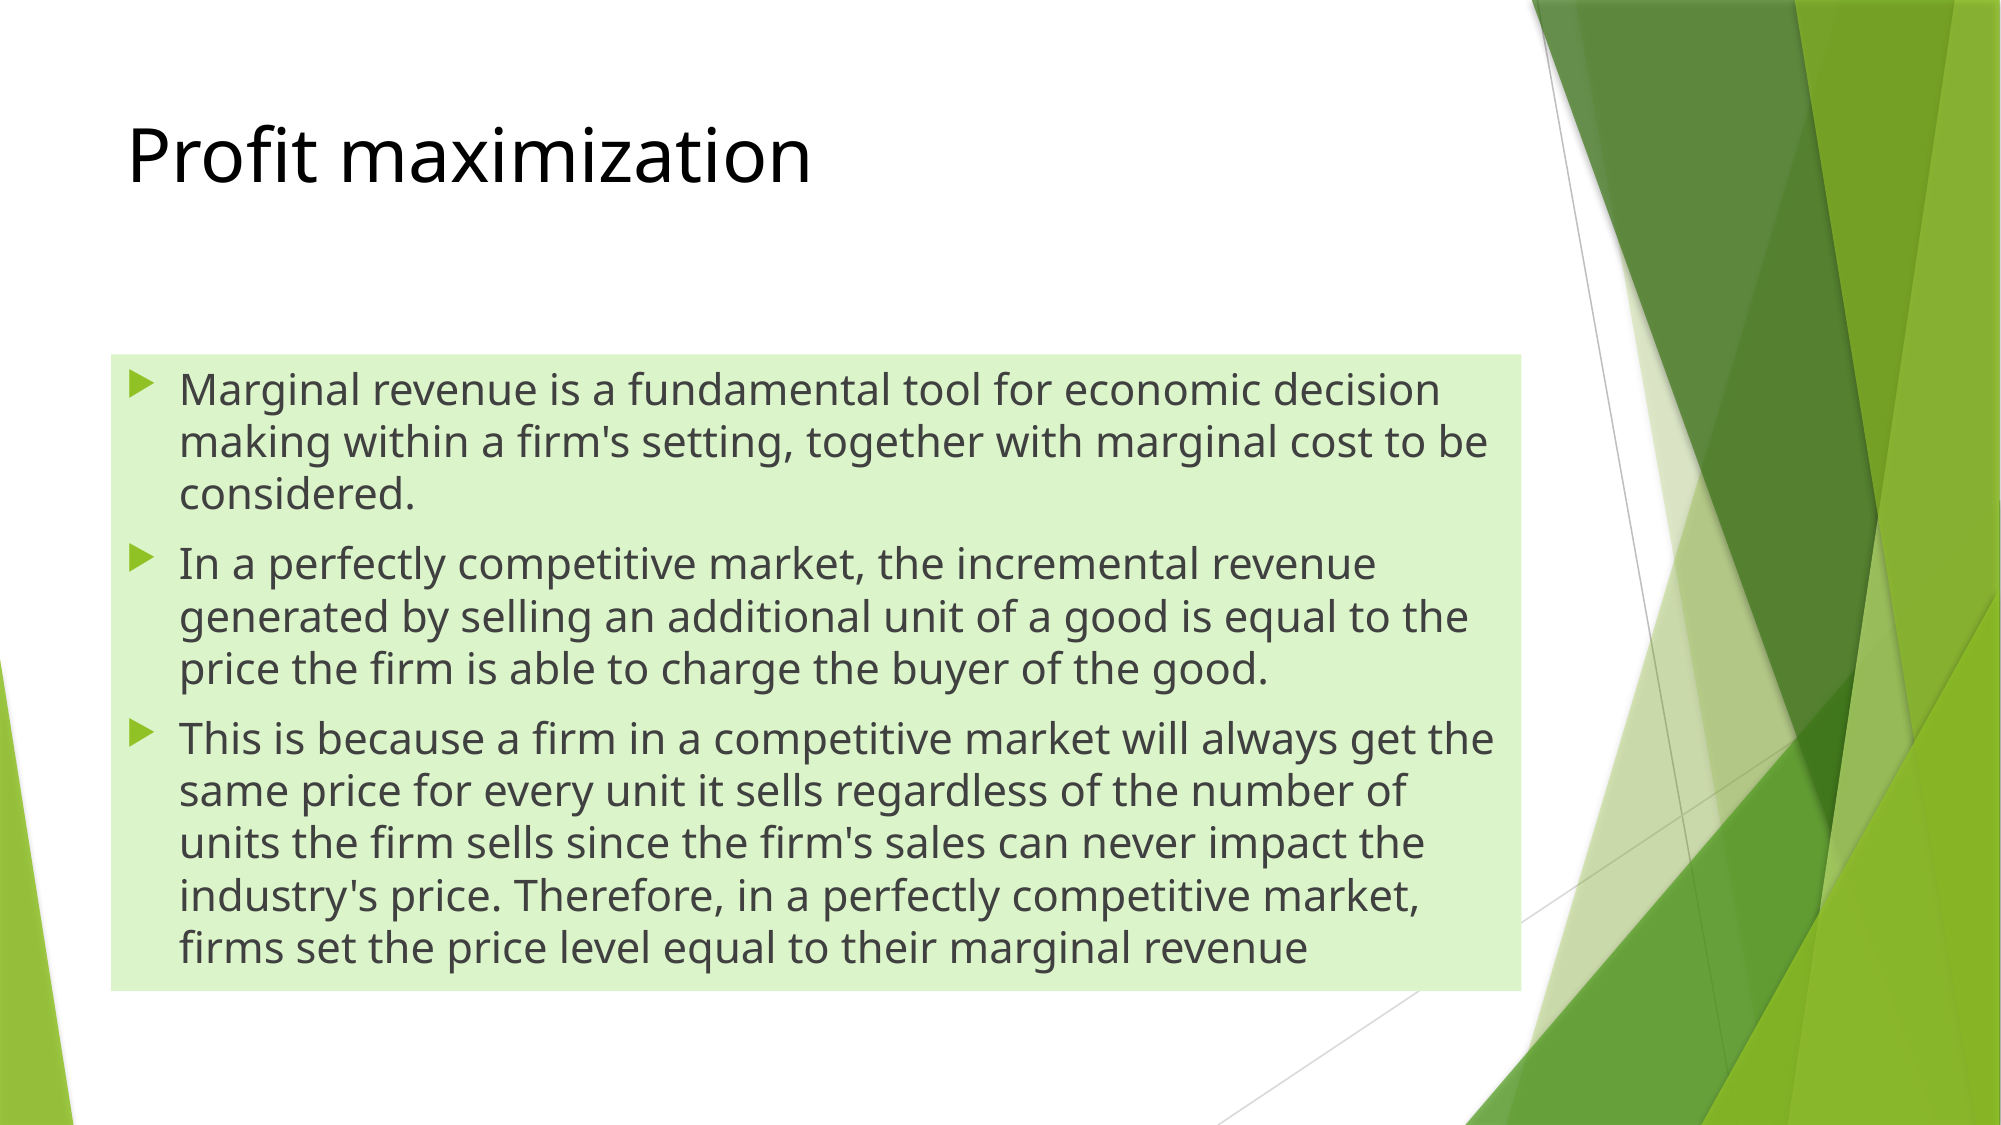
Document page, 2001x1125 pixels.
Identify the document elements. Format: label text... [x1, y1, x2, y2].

title Profit maximization [111, 99, 1522, 317]
list Marginal revenue is a fundamental tool for economic decision making within a firm's setting, together with marginal cost to be considered. In a perfectly competitive market, the incremental revenue generated by selling an additional unit of a good is equal to the price the firm is able to charge the buyer of the good. This is because a firm in a competitive market will always get the same price for every unit it sells regardless of the number of units the firm sells since the firm's sales can never impact the industry's price. Therefore, in a perfectly competitive market, firms set the price level equal to their marginal revenue [111, 354, 1522, 992]
